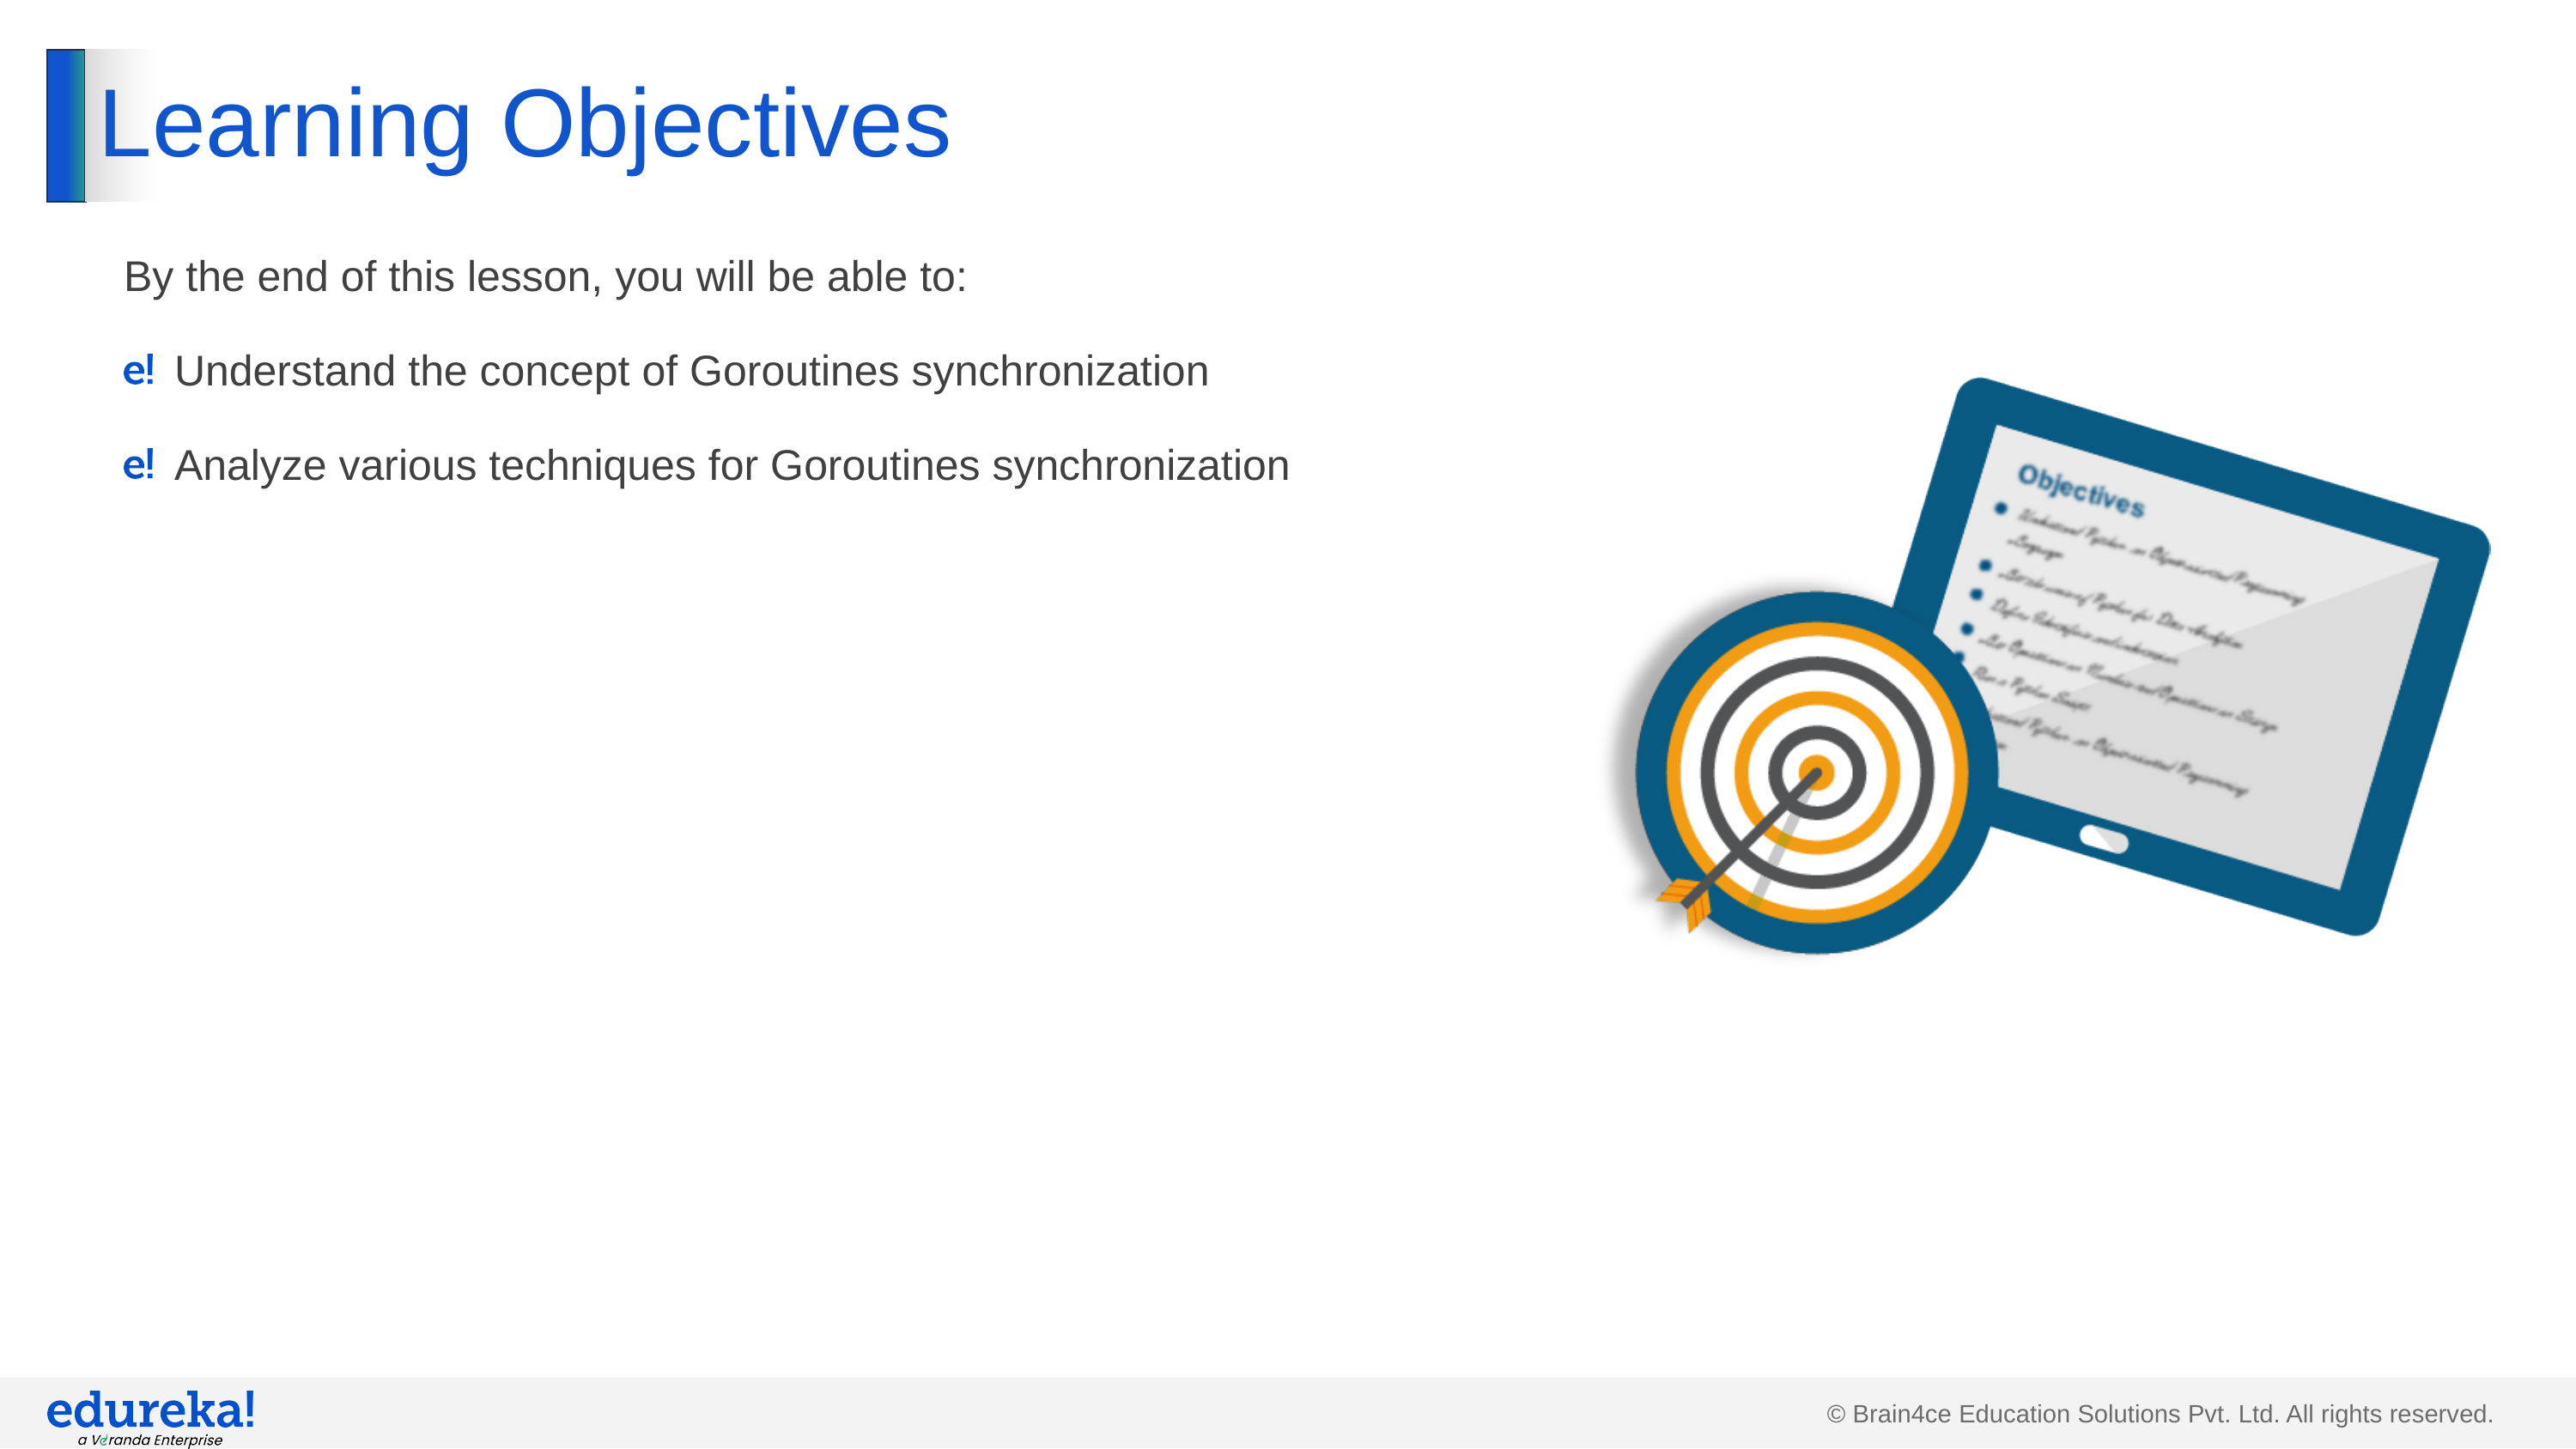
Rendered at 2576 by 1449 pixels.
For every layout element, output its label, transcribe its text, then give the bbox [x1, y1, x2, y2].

picture [124, 448, 153, 479]
title Learning Objectives [85, 49, 2491, 202]
list By the end of this lesson, you will be able to: Understand the concept of Goroutines synchronization Analyze various techniques for Goroutines synchronization [85, 242, 2491, 1332]
picture [47, 1391, 253, 1449]
picture [124, 354, 153, 385]
